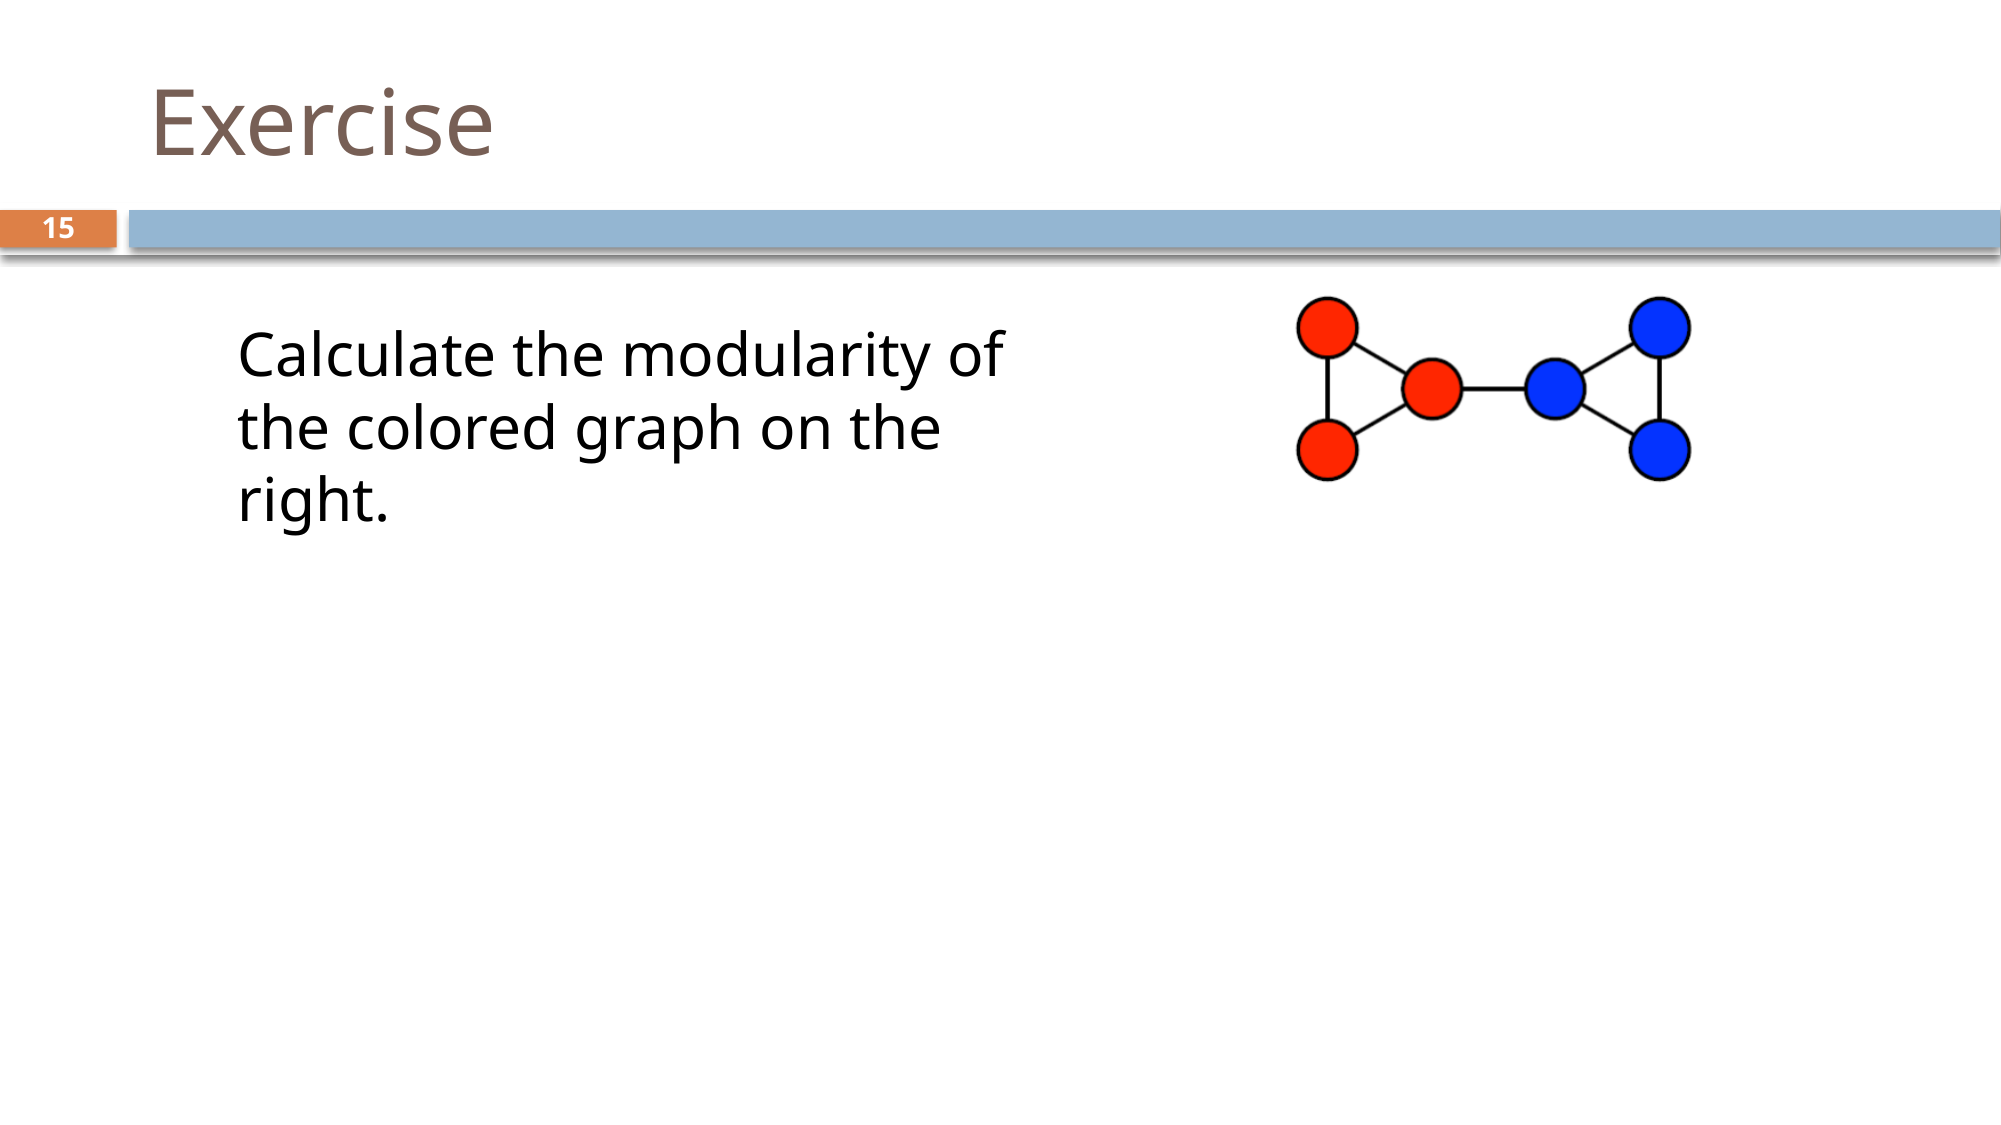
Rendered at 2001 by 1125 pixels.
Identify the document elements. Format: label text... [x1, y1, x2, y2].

title Exercise [133, 37, 1917, 200]
slide_number 15 [0, 208, 117, 249]
text_box Calculate the modularity of the colored graph on the right. [222, 308, 1080, 541]
picture [1287, 286, 1709, 493]
